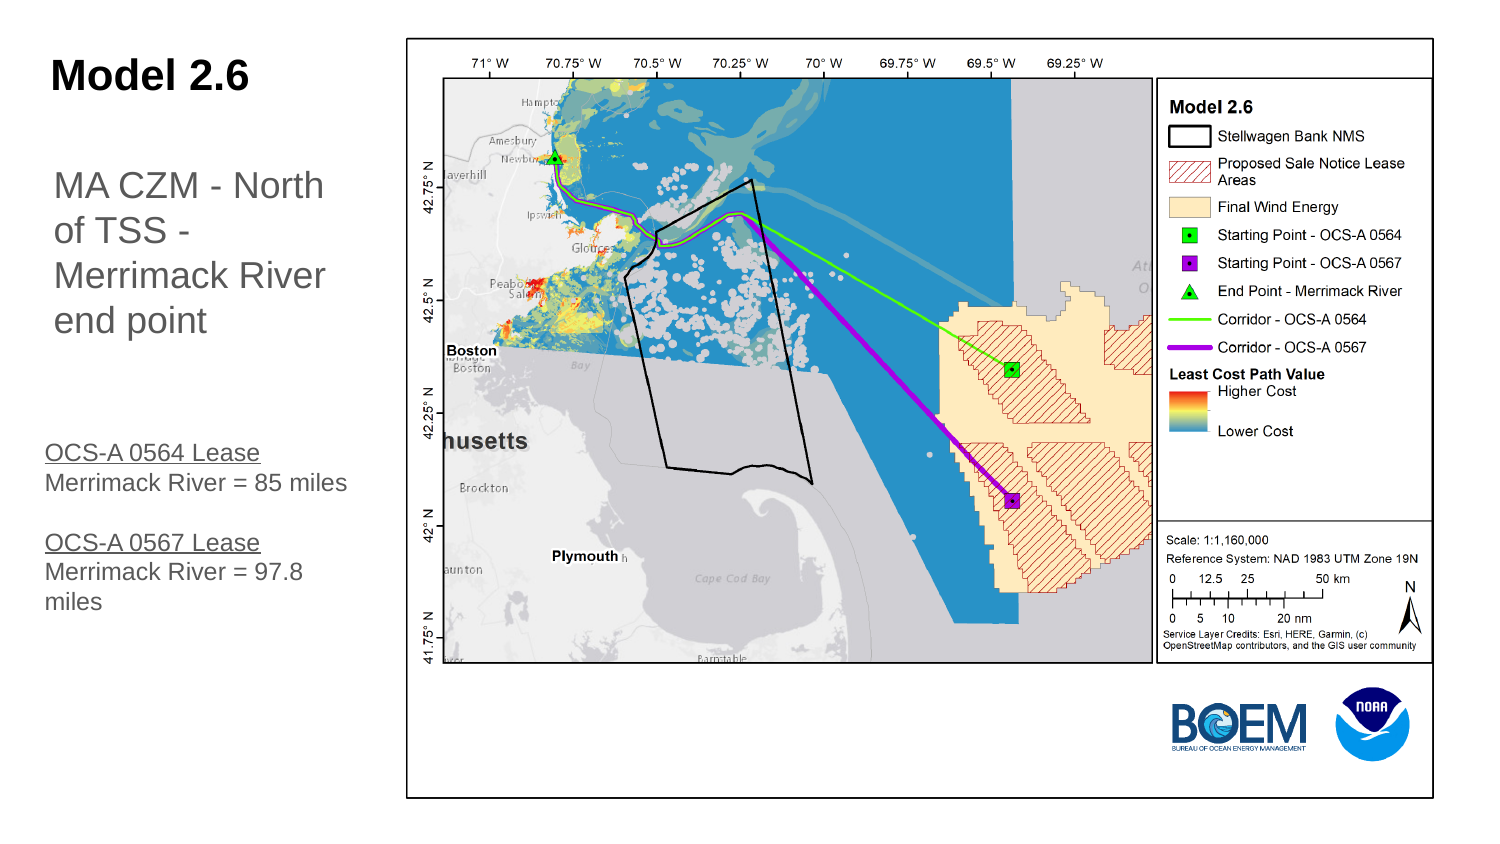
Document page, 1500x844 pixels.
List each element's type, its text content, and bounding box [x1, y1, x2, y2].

picture [395, 17, 1458, 812]
text_box Model 2.6 [35, 31, 335, 421]
text_box MA CZM - North of TSS - Merrimack River end point [38, 146, 350, 260]
text_box OCS-A 0564 Lease Merrimack River = 85 miles OCS-A 0567 Lease Merrimack River = 97.8 miles [29, 421, 383, 719]
